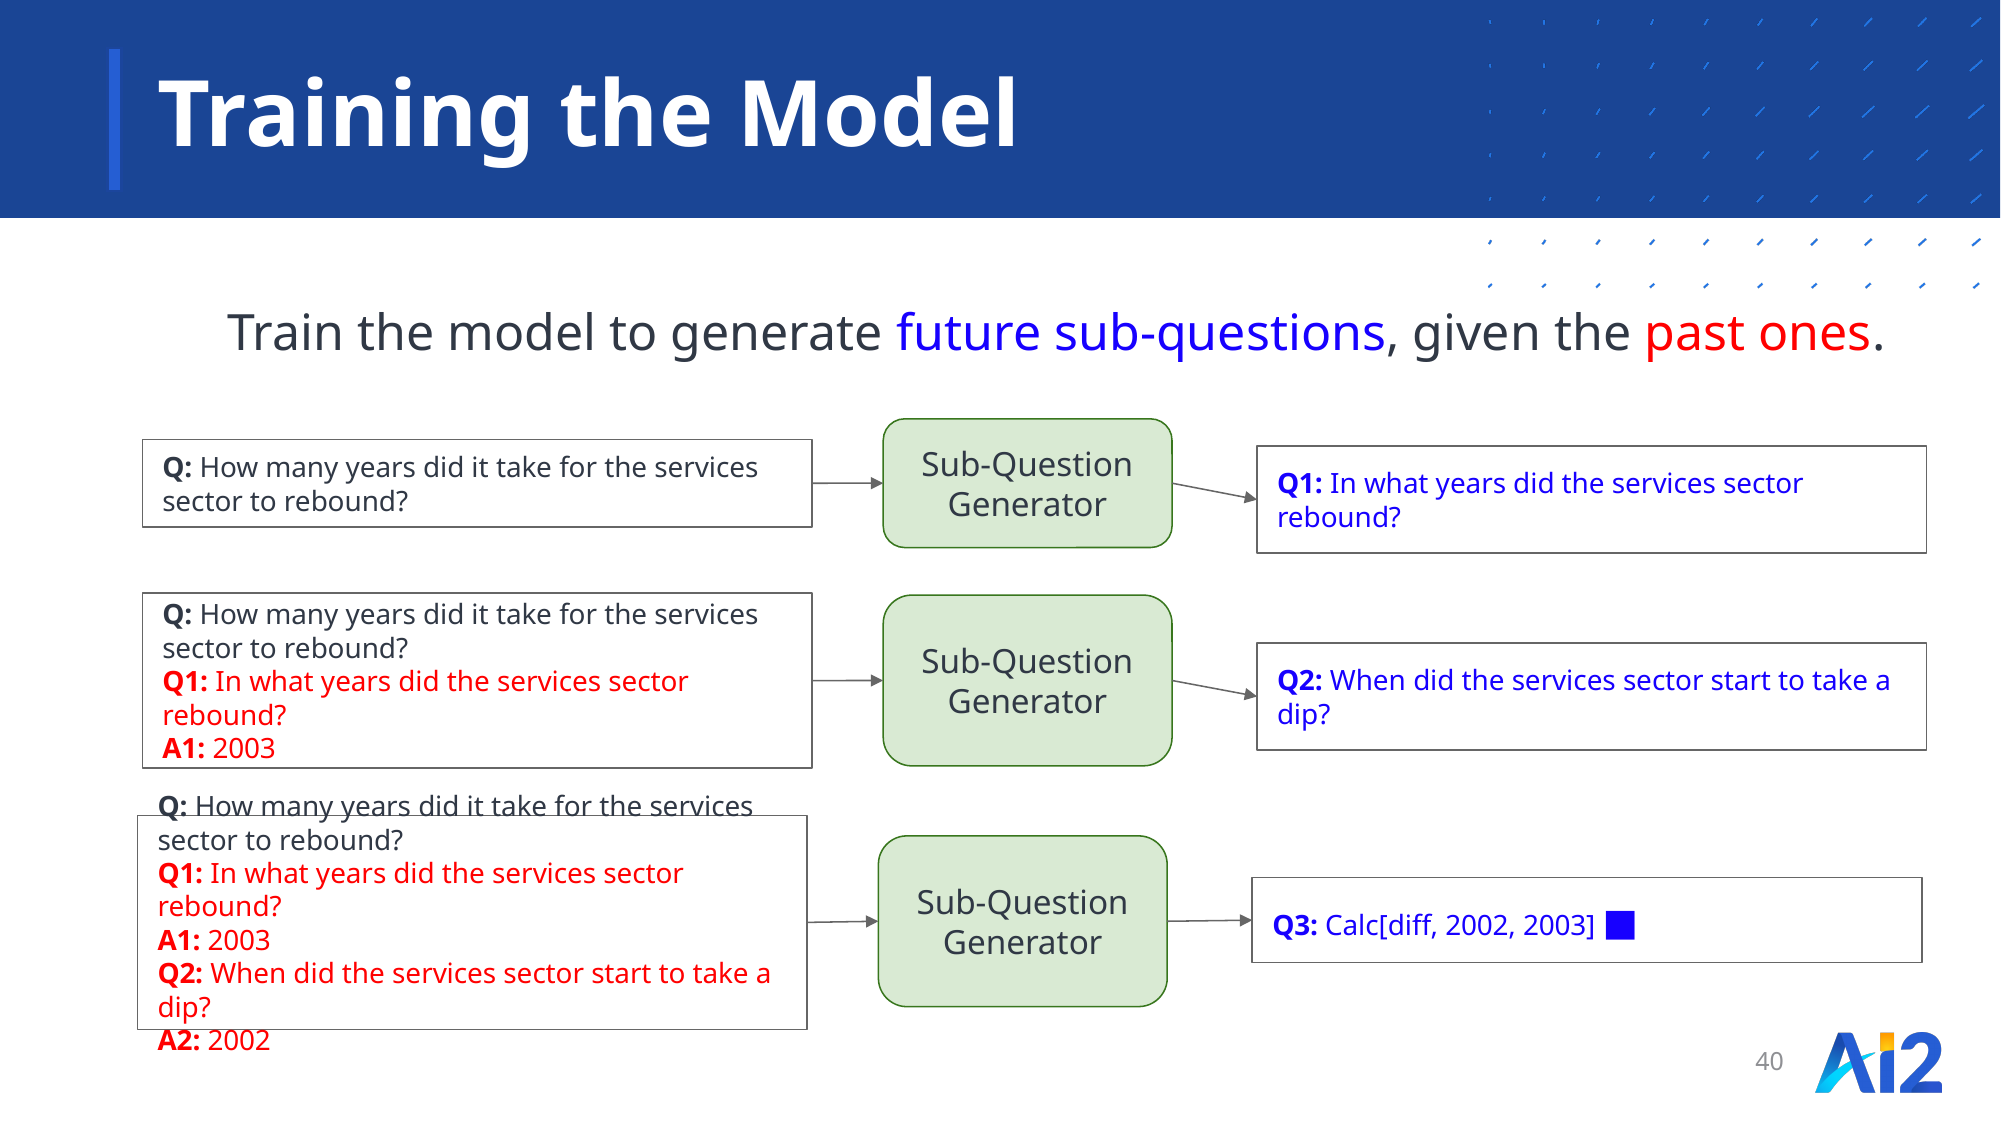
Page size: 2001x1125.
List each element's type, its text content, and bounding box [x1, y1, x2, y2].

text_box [142, 592, 1927, 769]
list Train the model to generate future sub-questions, given the past ones. [137, 299, 1907, 815]
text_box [137, 815, 1922, 1030]
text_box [142, 418, 1927, 548]
slide_number 40 [1716, 1032, 1804, 1093]
picture [1487, 0, 2000, 289]
title Training the Model [137, 47, 1863, 206]
picture [1815, 1032, 1942, 1093]
